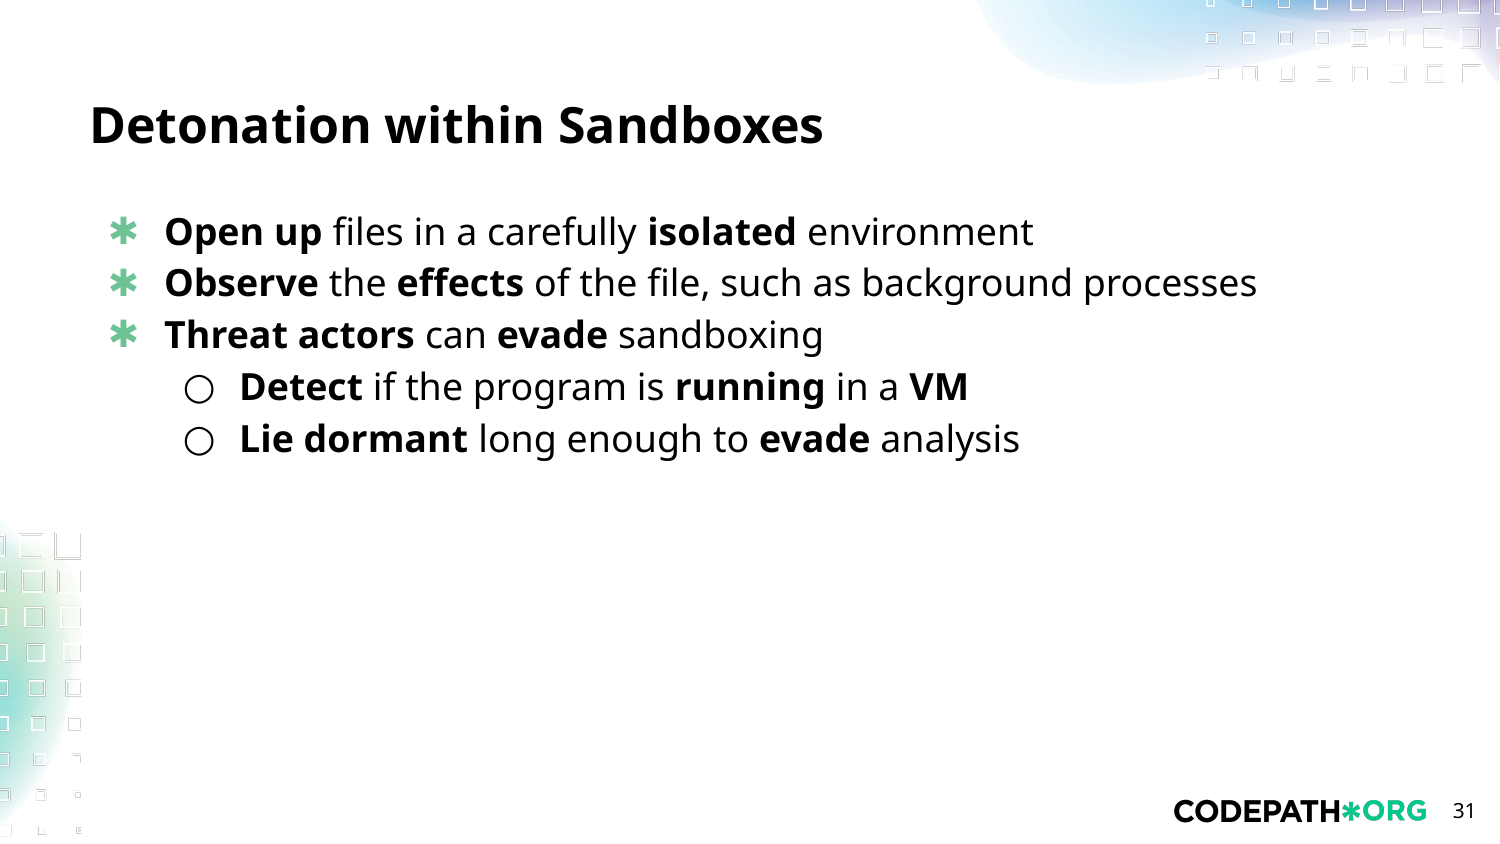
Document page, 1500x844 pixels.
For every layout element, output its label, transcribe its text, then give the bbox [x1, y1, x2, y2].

title Detonation within Sandboxes [74, 78, 1426, 173]
picture [1173, 799, 1401, 823]
slide_number ‹#› [1401, 786, 1492, 837]
picture [0, 451, 166, 844]
list Open up files in a carefully isolated environment Observe the effects of the file, such as background processes Threat actors can evade sandboxing Detect if the program is running in a VM Lie dormant long enough to evade analysis [74, 185, 1426, 758]
picture [950, 0, 1500, 96]
